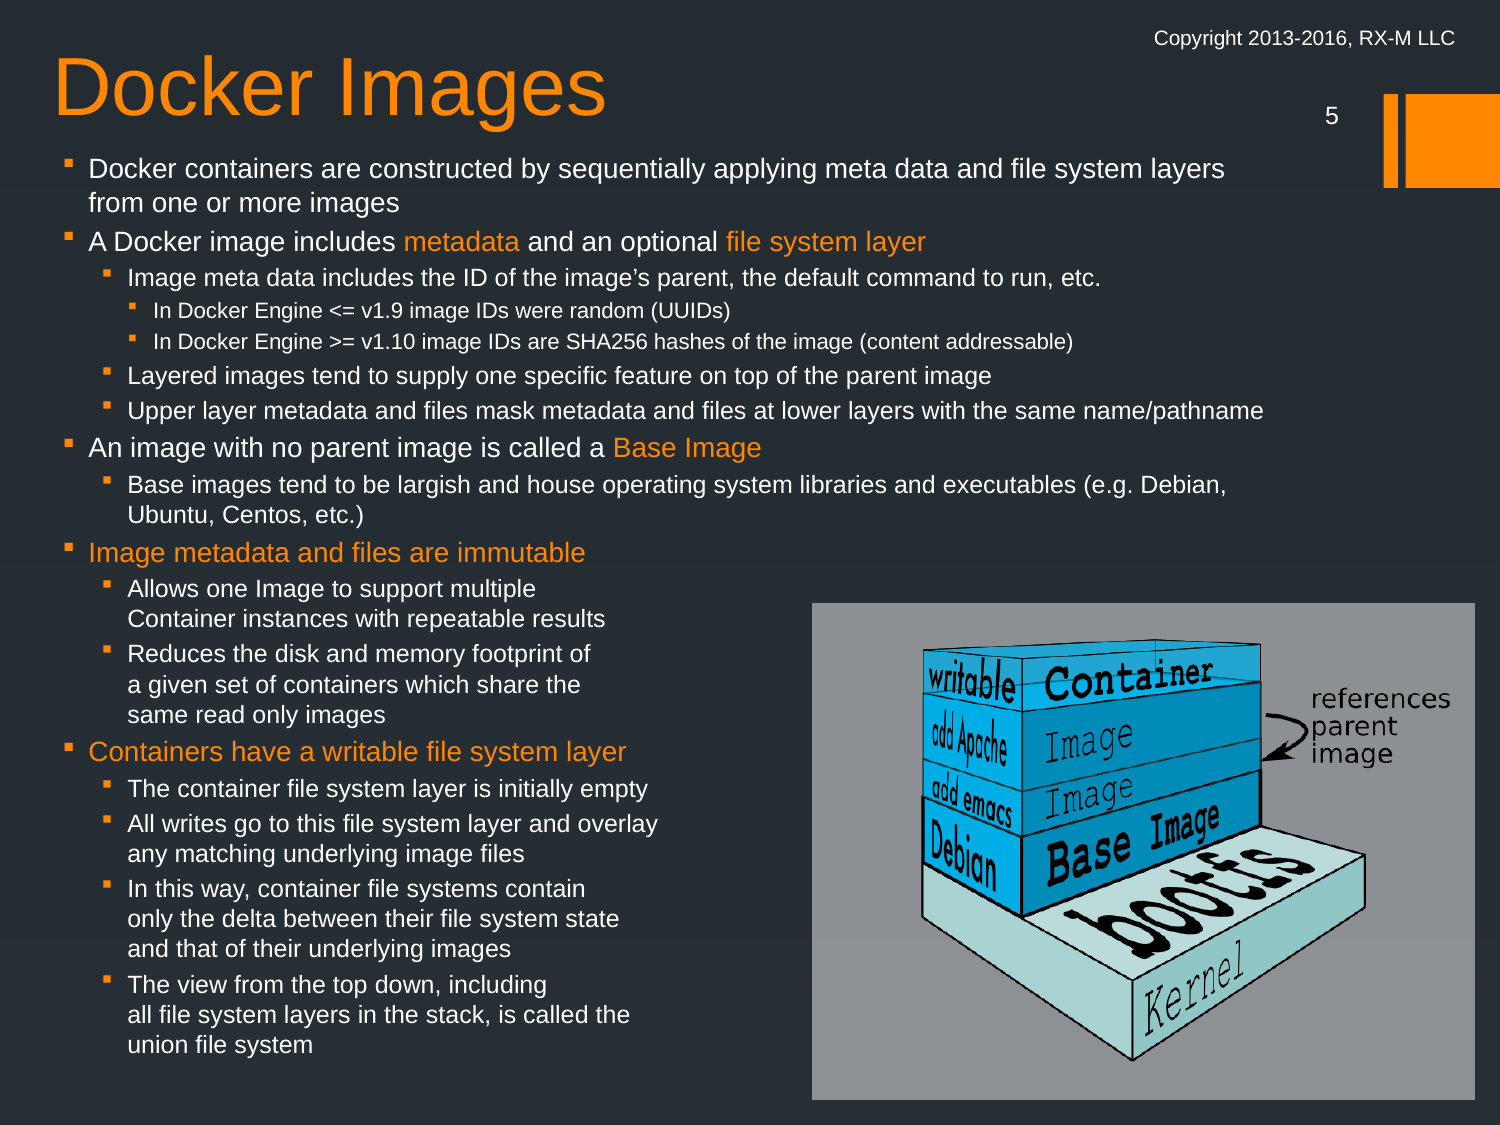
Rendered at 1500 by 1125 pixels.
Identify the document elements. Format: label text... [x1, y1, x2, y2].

slide_number 5 [1199, 90, 1355, 140]
title Docker Images [37, 24, 1238, 140]
footer Copyright 2013-2016, RX-M LLC [1102, 24, 1471, 75]
list Docker containers are constructed by sequentially applying meta data and file system layers from one or more images A Docker image includes metadata and an optional file system layer Image meta data includes the ID of the image’s parent, the default command to run, etc. In Docker Engine <= v1.9 image IDs were random (UUIDs) In Docker Engine >= v1.10 image IDs are SHA256 hashes of the image (content addressable) Layered images tend to supply one specific feature on top of the parent image Upper layer metadata and files mask metadata and files at lower layers with the same name/pathname An image with no parent image is called a Base Image Base images tend to be largish and house operating system libraries and executables (e.g. Debian, Ubuntu, Centos, etc.) Image metadata and files are immutable Allows one Image to support multiple Container instances with repeatable results Reduces the disk and memory footprint of a given set of containers which share the same read only images Containers have a writable file system layer The container file system layer is initially empty All writes go to this file system layer and overlay any matching underlying image files In this way, container file systems contain only the delta between their file system state and that of their underlying images The view from the top down, including all file system layers in the stack, is called the union file system [40, 143, 1300, 1088]
picture [811, 602, 1476, 1101]
